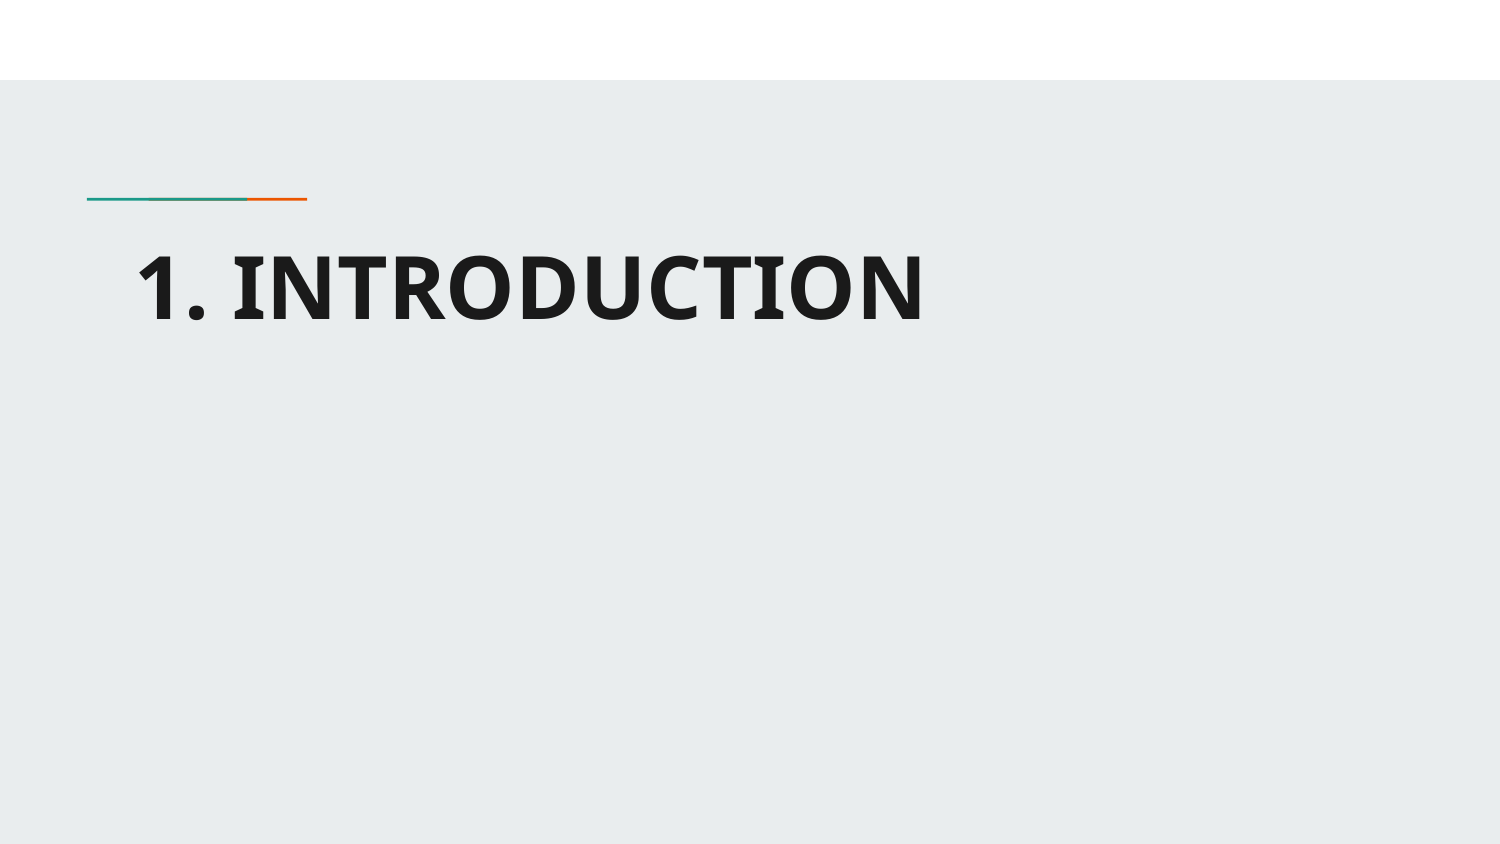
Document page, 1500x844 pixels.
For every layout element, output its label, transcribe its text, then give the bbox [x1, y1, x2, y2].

title 1. INTRODUCTION [119, 216, 1381, 490]
